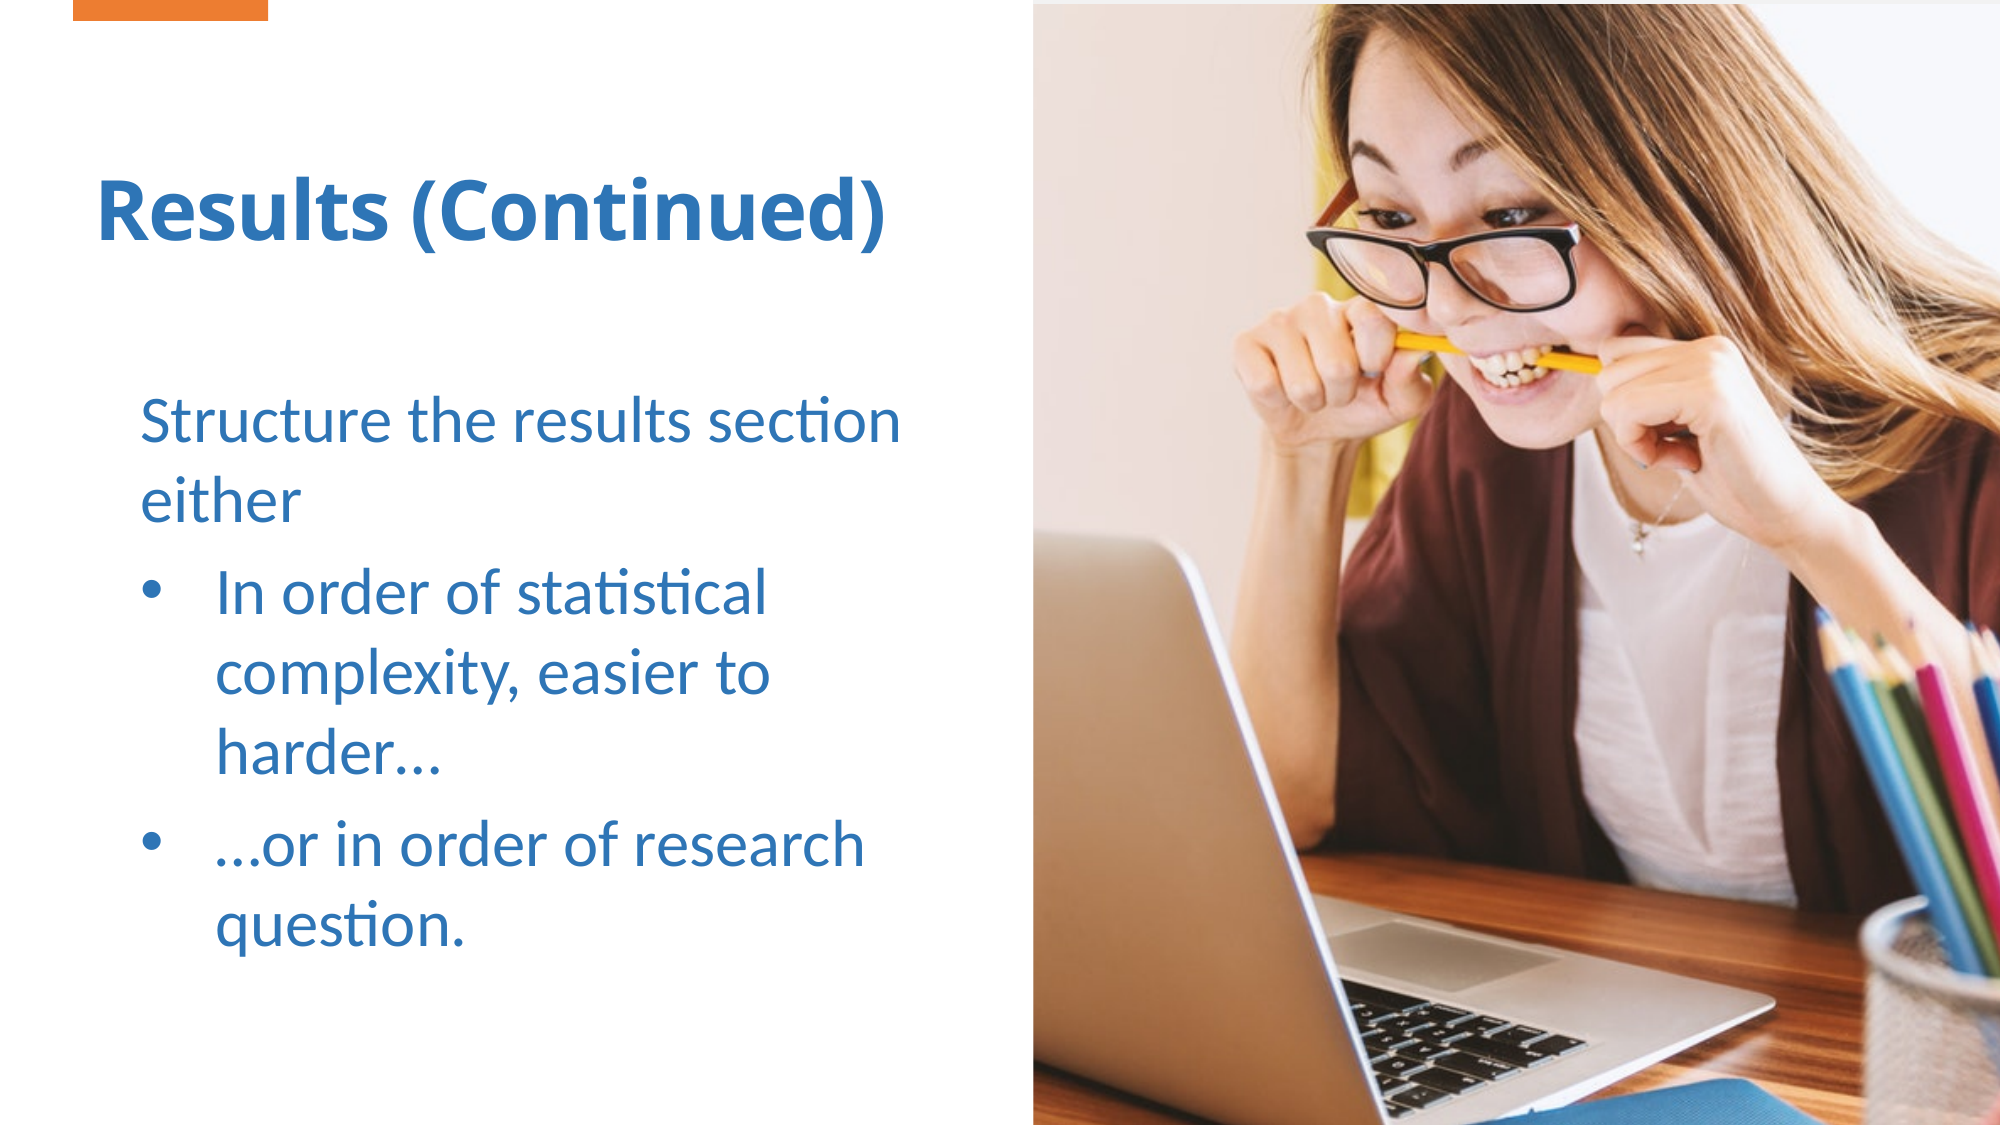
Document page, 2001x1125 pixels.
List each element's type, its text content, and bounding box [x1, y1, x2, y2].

text_box Structure the results section either In order of statistical complexity, easier to harder… …or in order of research question. [125, 367, 967, 968]
picture [1033, 0, 2000, 1125]
title Results (Continued) [70, 160, 912, 267]
